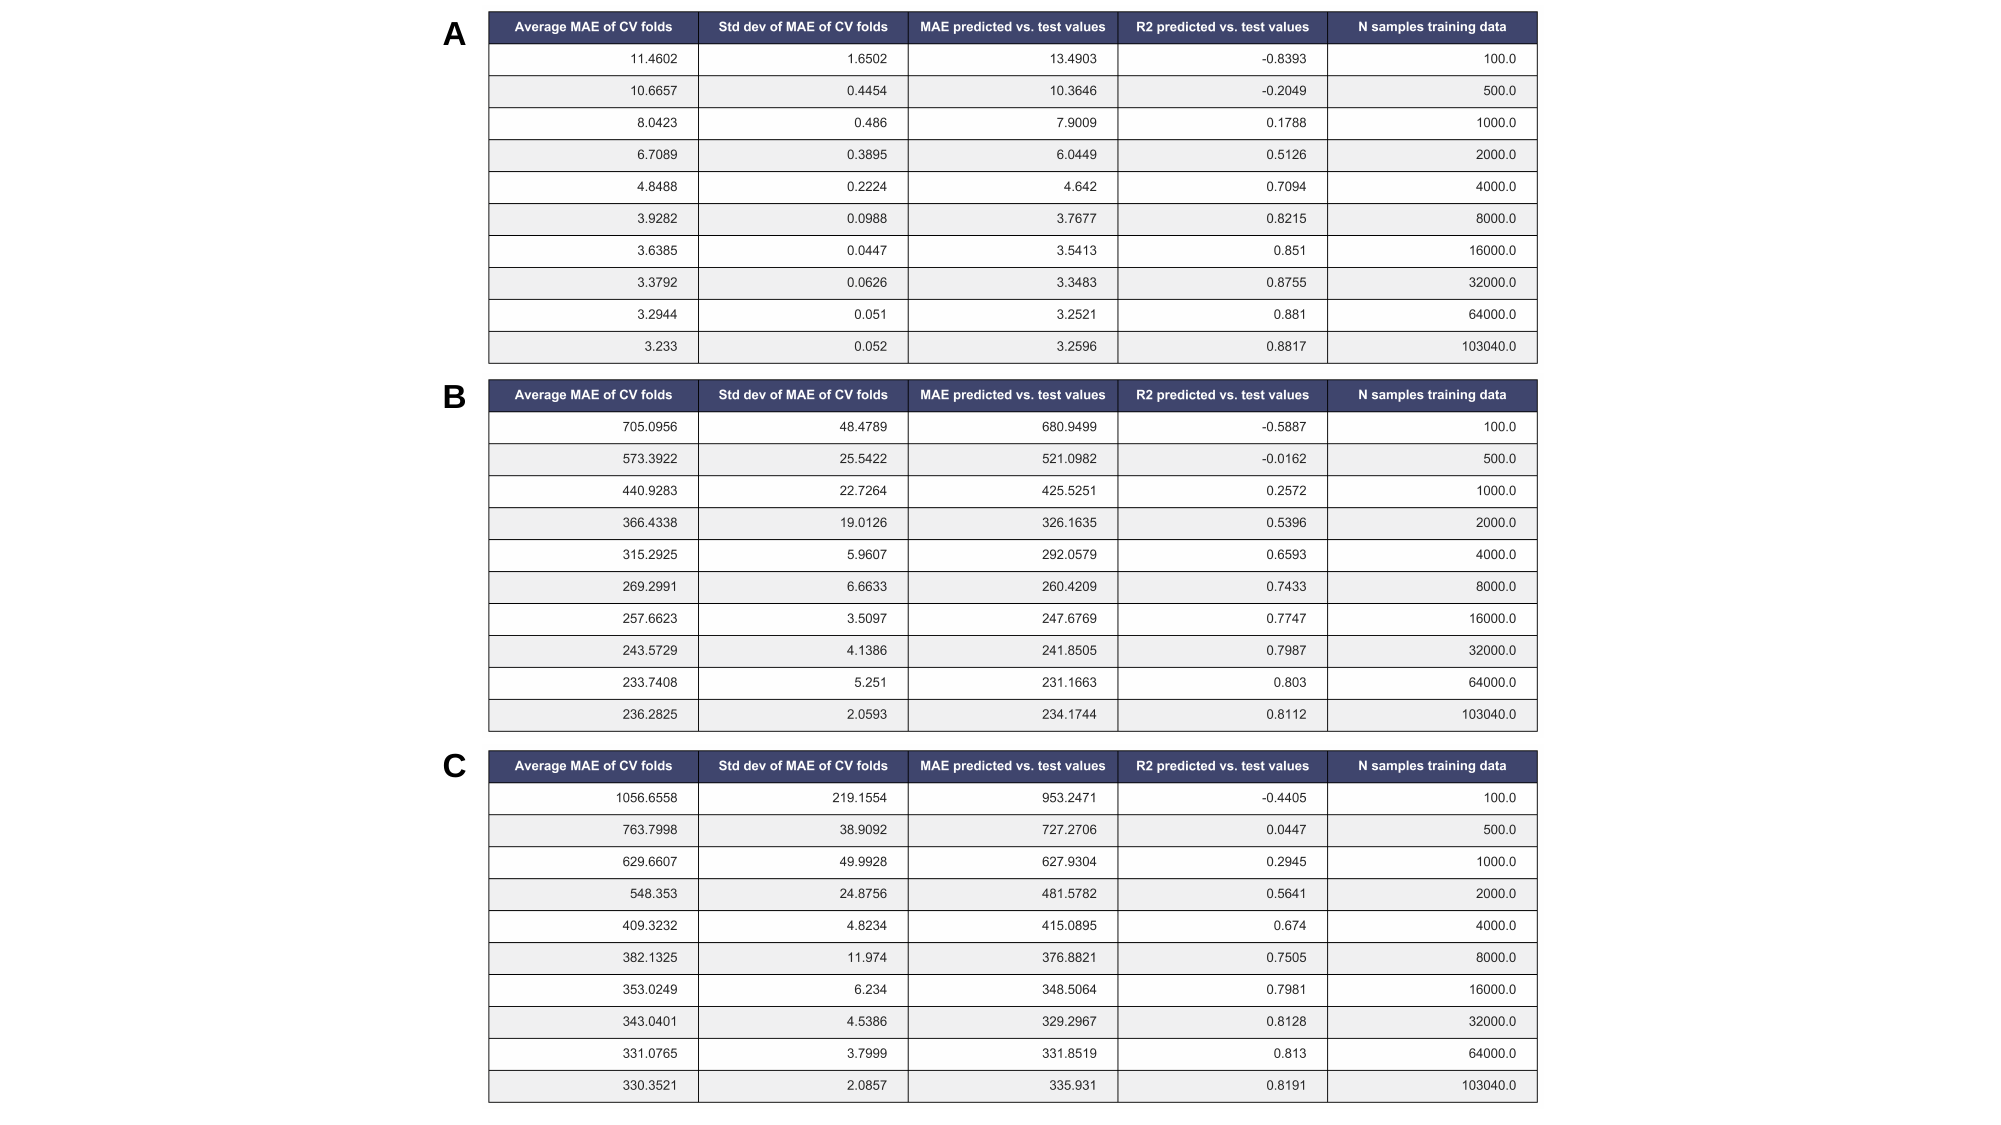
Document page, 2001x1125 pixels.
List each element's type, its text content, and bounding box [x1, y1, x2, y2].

picture [482, 5, 1544, 370]
text_box C [427, 736, 482, 792]
picture [482, 373, 1544, 738]
picture [482, 744, 1544, 1109]
text_box A [427, 5, 482, 60]
text_box B [427, 368, 482, 423]
